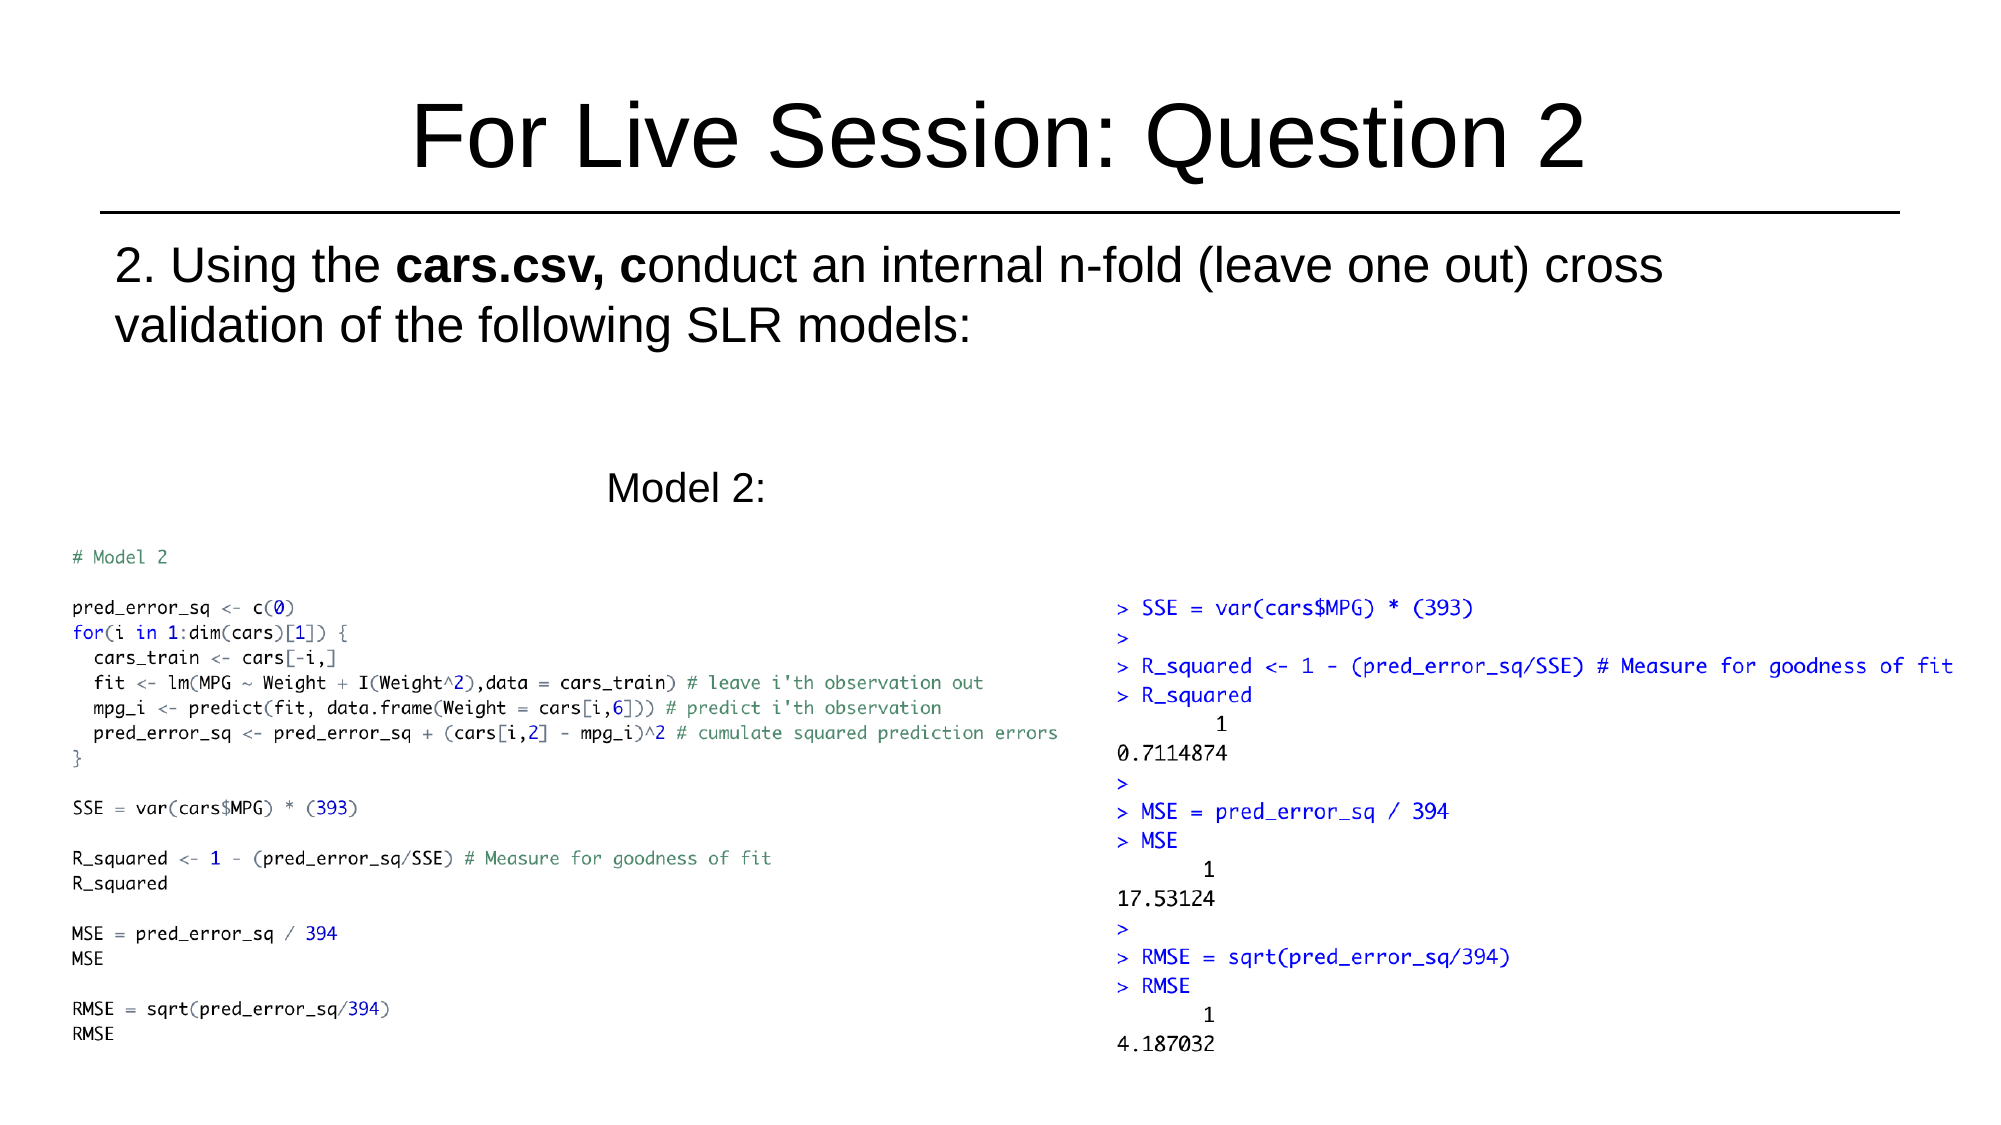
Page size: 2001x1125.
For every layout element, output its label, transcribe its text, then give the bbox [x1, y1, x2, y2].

picture [68, 541, 1066, 1056]
text_box 2. Using the cars.csv, conduct an internal n-fold (leave one out) cross validation of the following SLR models: [99, 224, 1900, 360]
picture [1108, 589, 1965, 1056]
title For Live Session: Question 2 [99, 37, 1900, 224]
